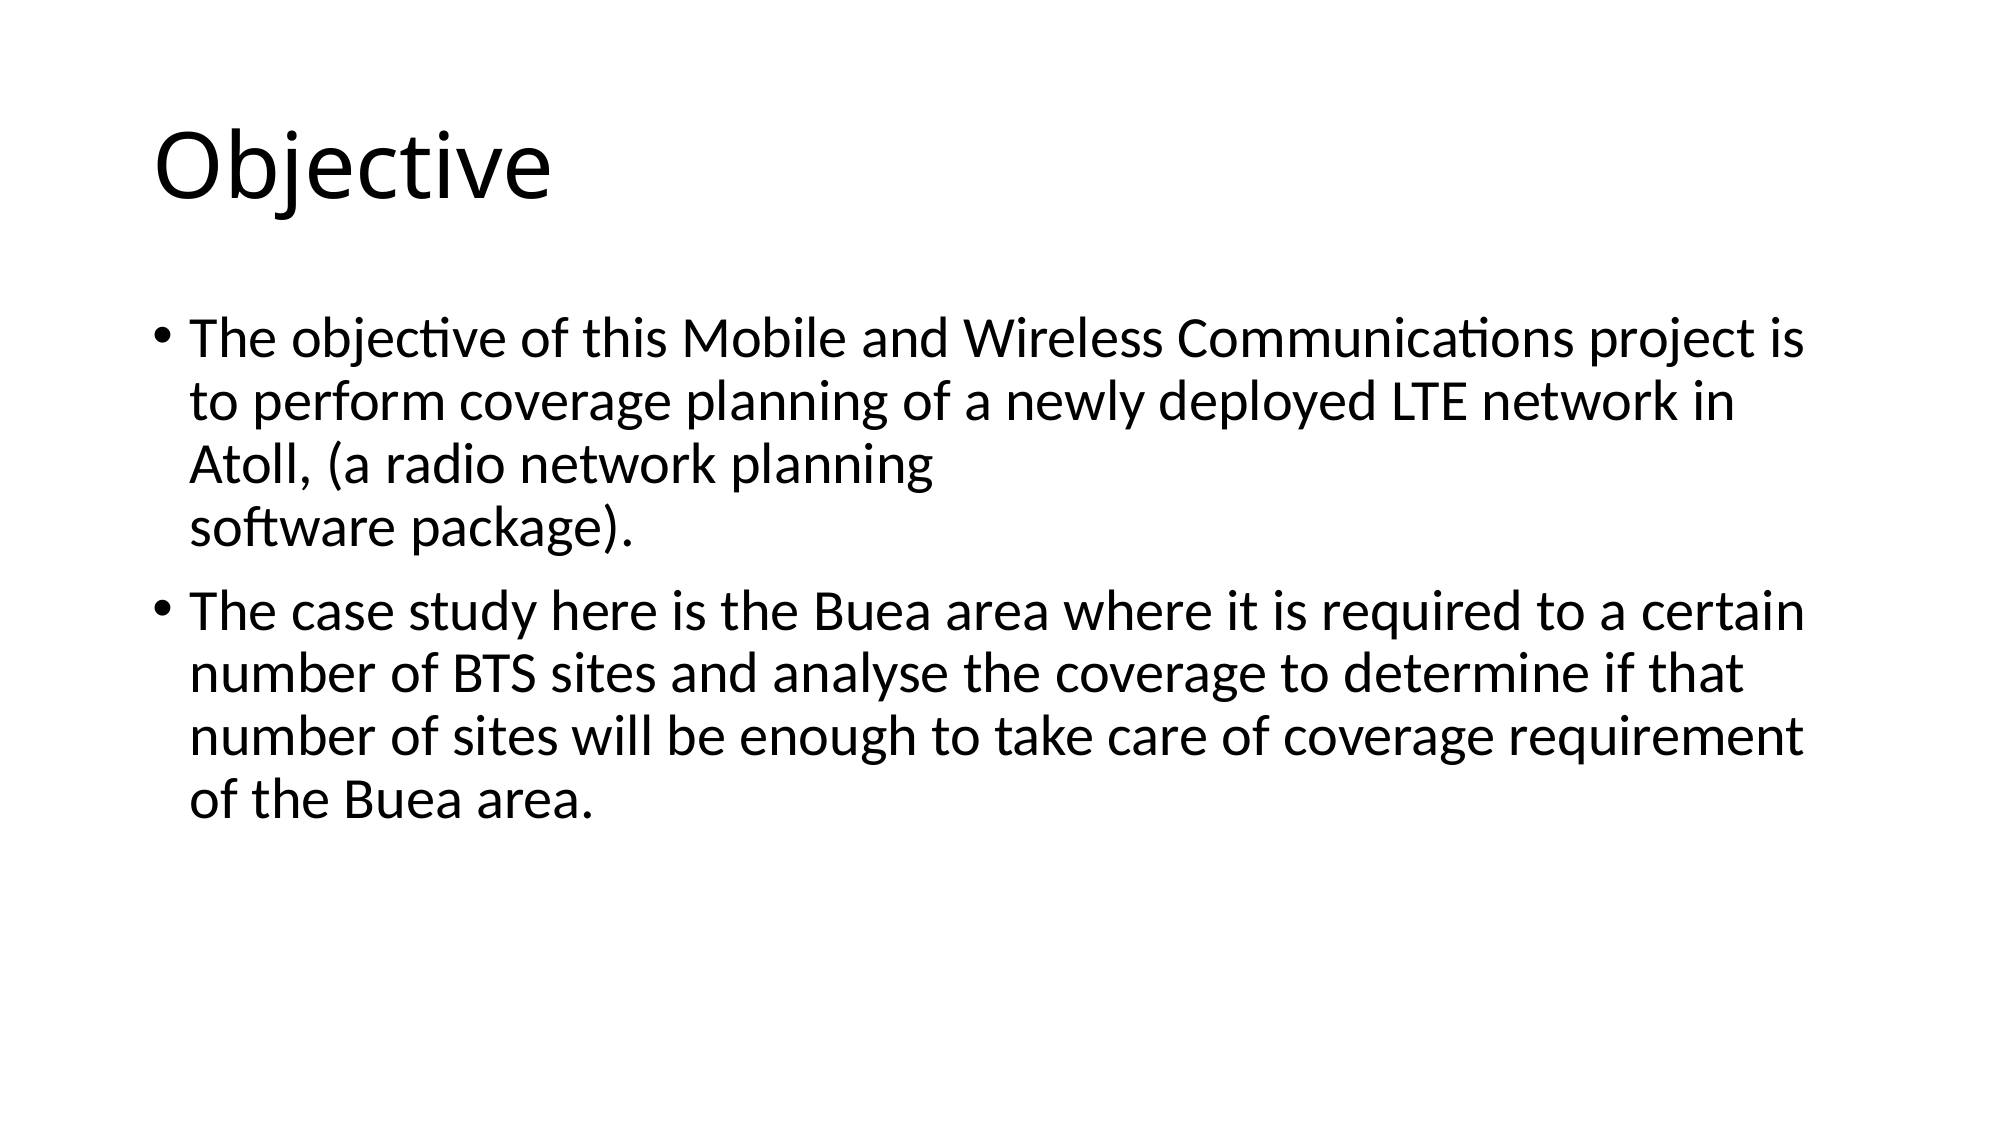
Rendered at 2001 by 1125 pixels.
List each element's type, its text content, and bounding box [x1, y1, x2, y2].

title Objective [137, 59, 1863, 278]
list The objective of this Mobile and Wireless Communications project is to perform coverage planning of a newly deployed LTE network in Atoll, (a radio network planning software package). The case study here is the Buea area where it is required to a certain number of BTS sites and analyse the coverage to determine if that number of sites will be enough to take care of coverage requirement of the Buea area. [137, 299, 1863, 1014]
